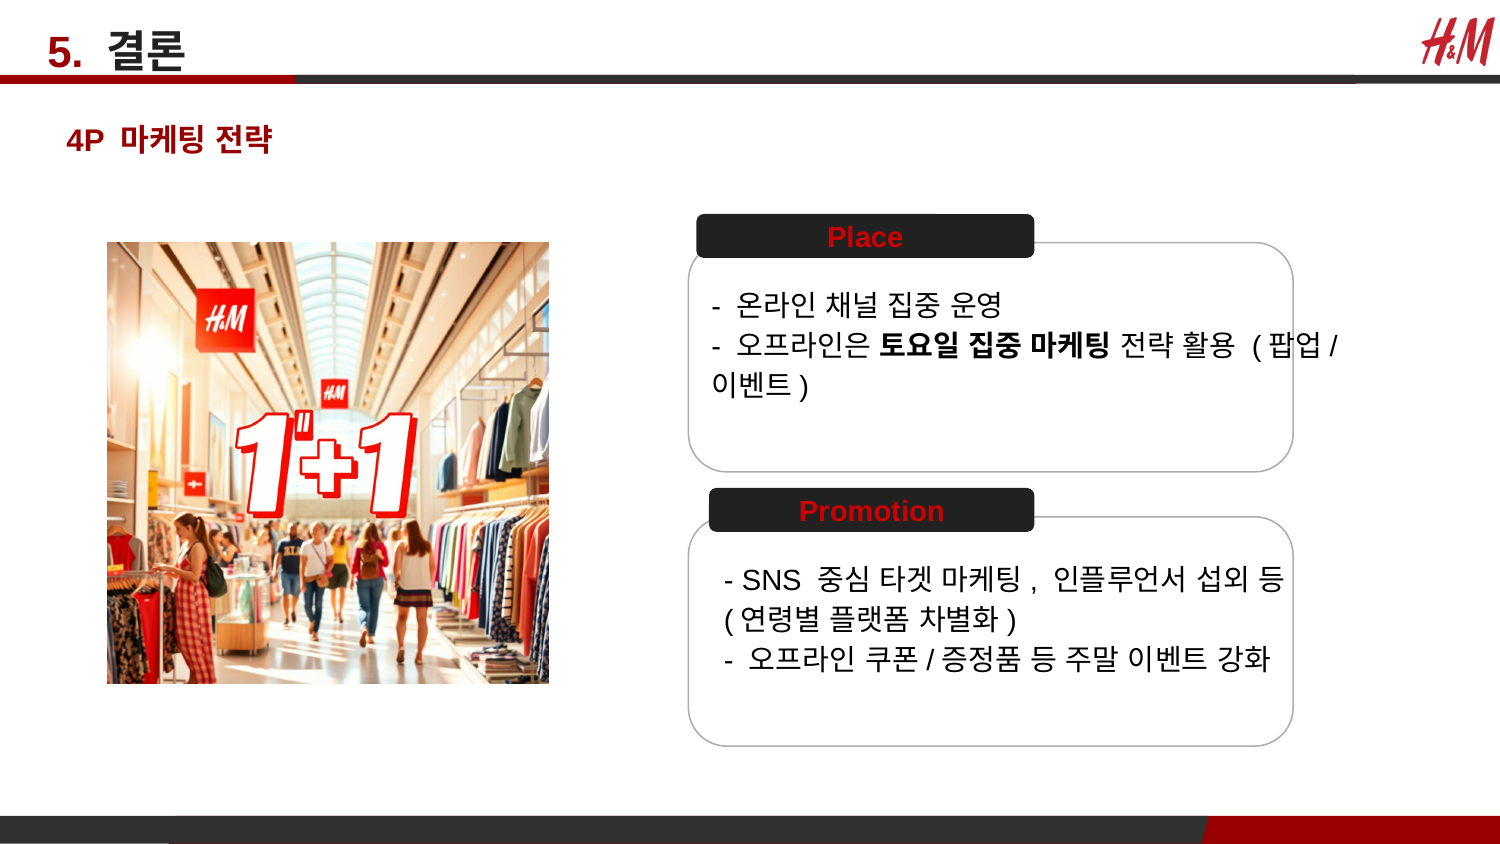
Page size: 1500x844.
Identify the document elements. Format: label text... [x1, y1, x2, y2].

text_box Promotion [708, 487, 1035, 532]
text_box 5. 결론 [32, 8, 880, 62]
text_box [688, 242, 1291, 472]
picture [1415, 0, 1500, 85]
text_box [0, 74, 1410, 85]
text_box - SNS 중심 타겟 마케팅, 인플루언서 섭외 등 (연령별 플랫폼 차별화) - 오프라인 쿠폰/증정품 등 주말 이벤트 강화 [709, 541, 1415, 722]
picture [107, 242, 549, 684]
text_box - 온라인 채널 집중 운영 - 오프라인은 토요일 집중 마케팅 전략 활용 (팝업/이벤트) [696, 266, 1402, 447]
text_box [688, 516, 1291, 747]
text_box Place [696, 213, 1035, 258]
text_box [0, 815, 1500, 844]
text_box 4P 마케팅 전략 [51, 99, 1417, 173]
